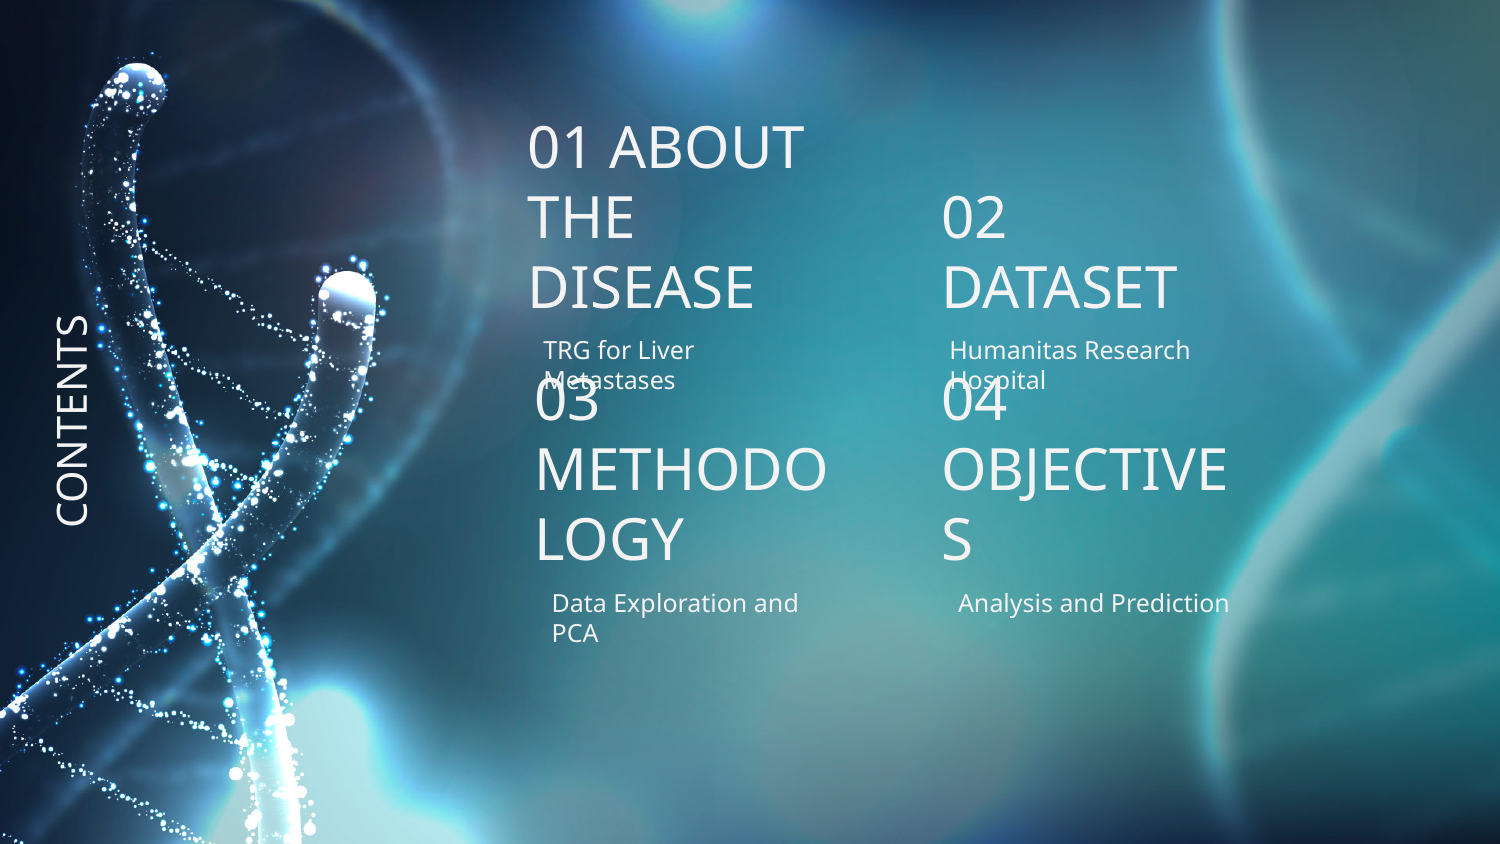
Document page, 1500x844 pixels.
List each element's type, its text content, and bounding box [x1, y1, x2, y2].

subtitle Humanitas Research Hospital [934, 319, 1264, 403]
title 04 OBJECTIVES [926, 427, 1272, 588]
picture [0, 0, 1500, 844]
subtitle TRG for Liver Metastases [528, 319, 841, 403]
title CONTENTS [30, 169, 110, 675]
title 02 DATASET [926, 175, 1358, 336]
subtitle Data Exploration and PCA [536, 572, 849, 655]
title 01 ABOUT THE DISEASE [512, 172, 843, 336]
subtitle Analysis and Prediction [943, 572, 1255, 655]
title 03 METHODOLOGY [519, 428, 866, 588]
